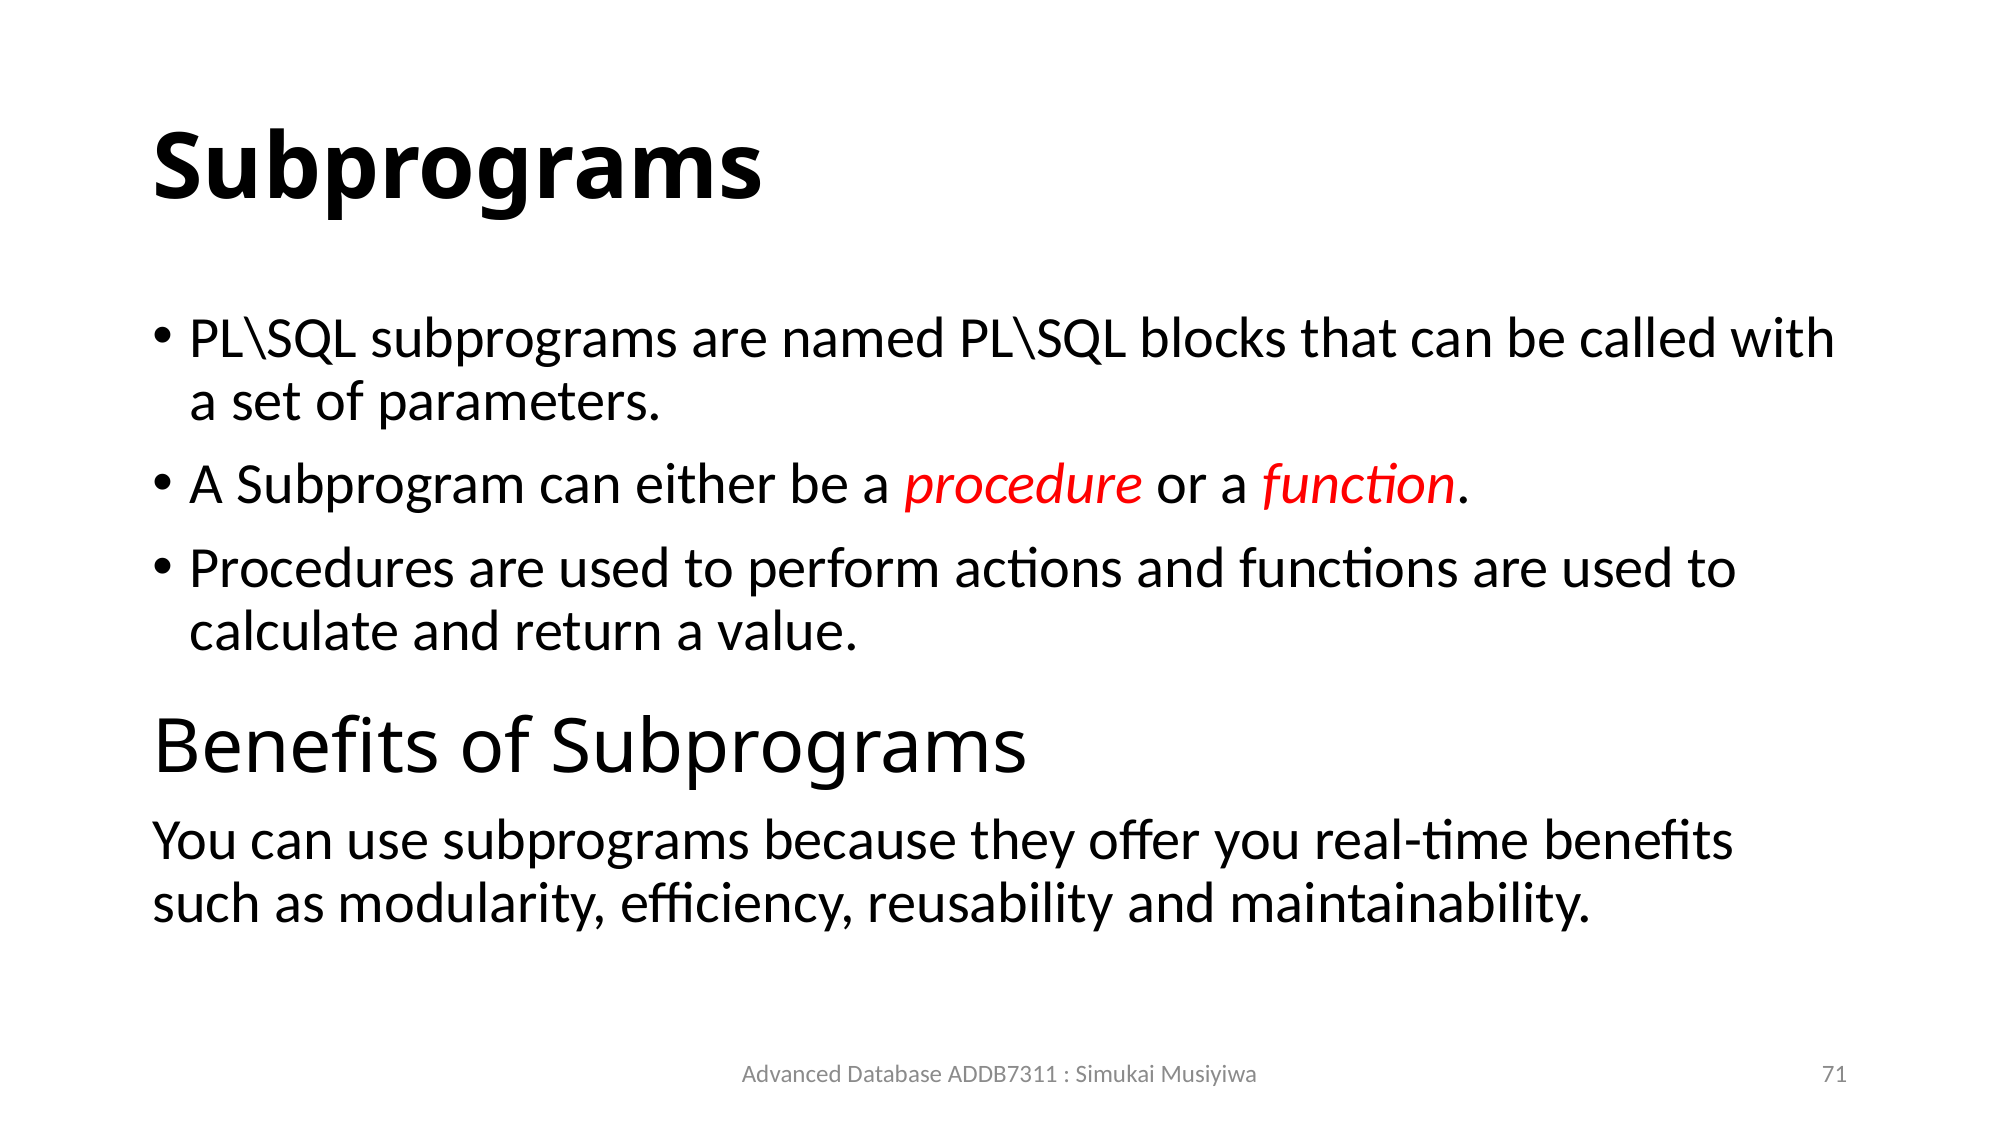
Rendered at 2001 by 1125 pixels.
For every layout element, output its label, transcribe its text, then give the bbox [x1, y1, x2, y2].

list PL\SQL subprograms are named PL\SQL blocks that can be called with a set of parameters. A Subprogram can either be a procedure or a function. Procedures are used to perform actions and functions are used to calculate and return a value. Benefits of Subprograms You can use subprograms because they offer you real-time benefits such as modularity, efficiency, reusability and maintainability. [137, 299, 1863, 1014]
slide_number 71 [1412, 1042, 1863, 1103]
footer Advanced Database ADDB7311 : Simukai Musiyiwa [662, 1042, 1338, 1103]
title Subprograms [137, 59, 1863, 278]
